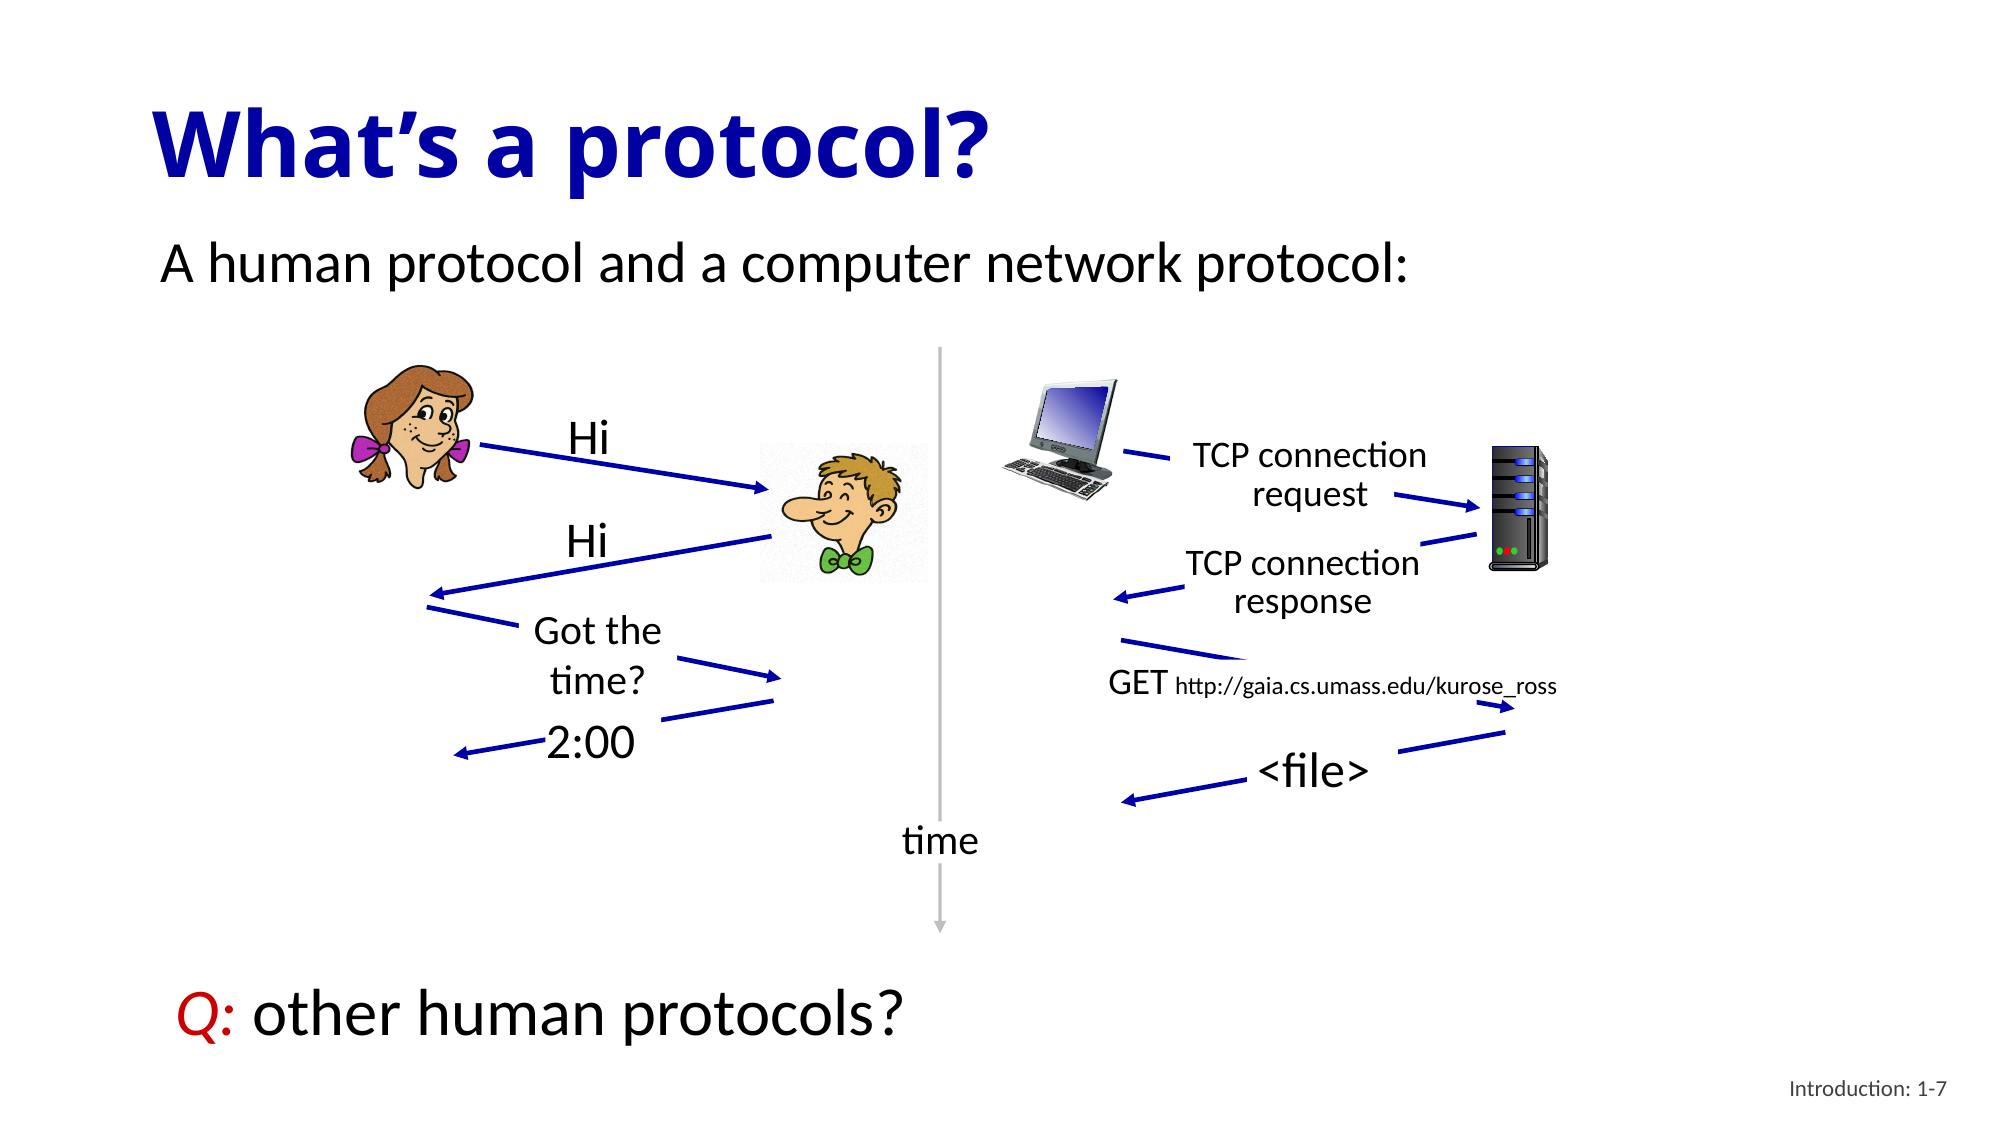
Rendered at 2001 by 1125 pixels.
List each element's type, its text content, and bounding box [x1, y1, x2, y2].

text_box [453, 700, 774, 778]
text_box Q: other human protocols? [160, 961, 1065, 1050]
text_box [490, 397, 769, 490]
text_box [933, 871, 947, 934]
picture [760, 443, 928, 583]
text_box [886, 805, 1005, 871]
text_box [1113, 534, 1477, 631]
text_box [1093, 640, 1574, 710]
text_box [426, 595, 782, 712]
text_box A human protocol and a computer network protocol: [145, 224, 1483, 338]
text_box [429, 499, 772, 595]
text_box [1123, 429, 1481, 523]
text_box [1489, 446, 1548, 571]
slide_number Introduction: 1-7 [1512, 1056, 1963, 1117]
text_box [1121, 729, 1506, 806]
title What’s a protocol? [137, 74, 1863, 221]
picture [336, 363, 490, 493]
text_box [974, 373, 1122, 510]
